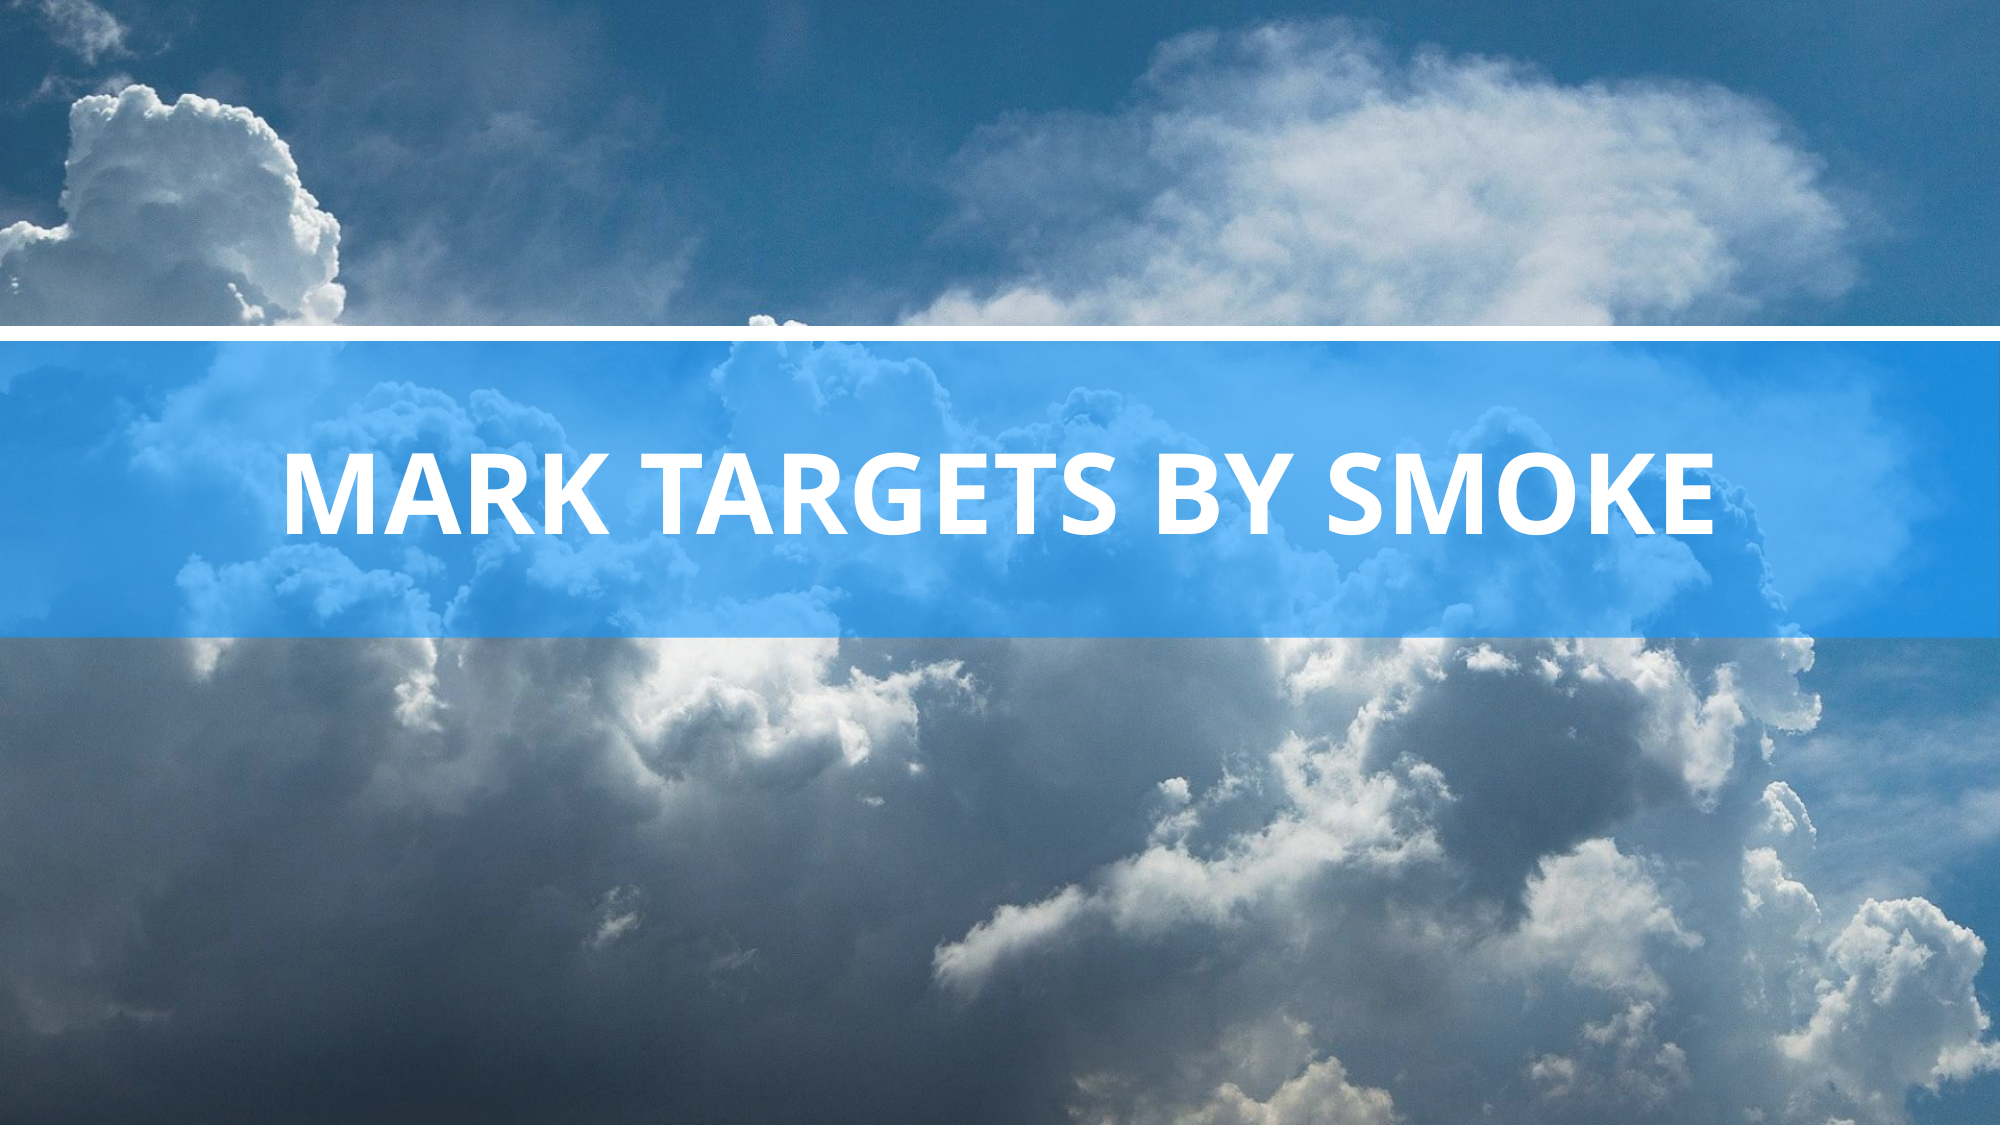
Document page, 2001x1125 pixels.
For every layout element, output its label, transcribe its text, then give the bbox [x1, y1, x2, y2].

title mark targets by smoke [136, 362, 1862, 638]
